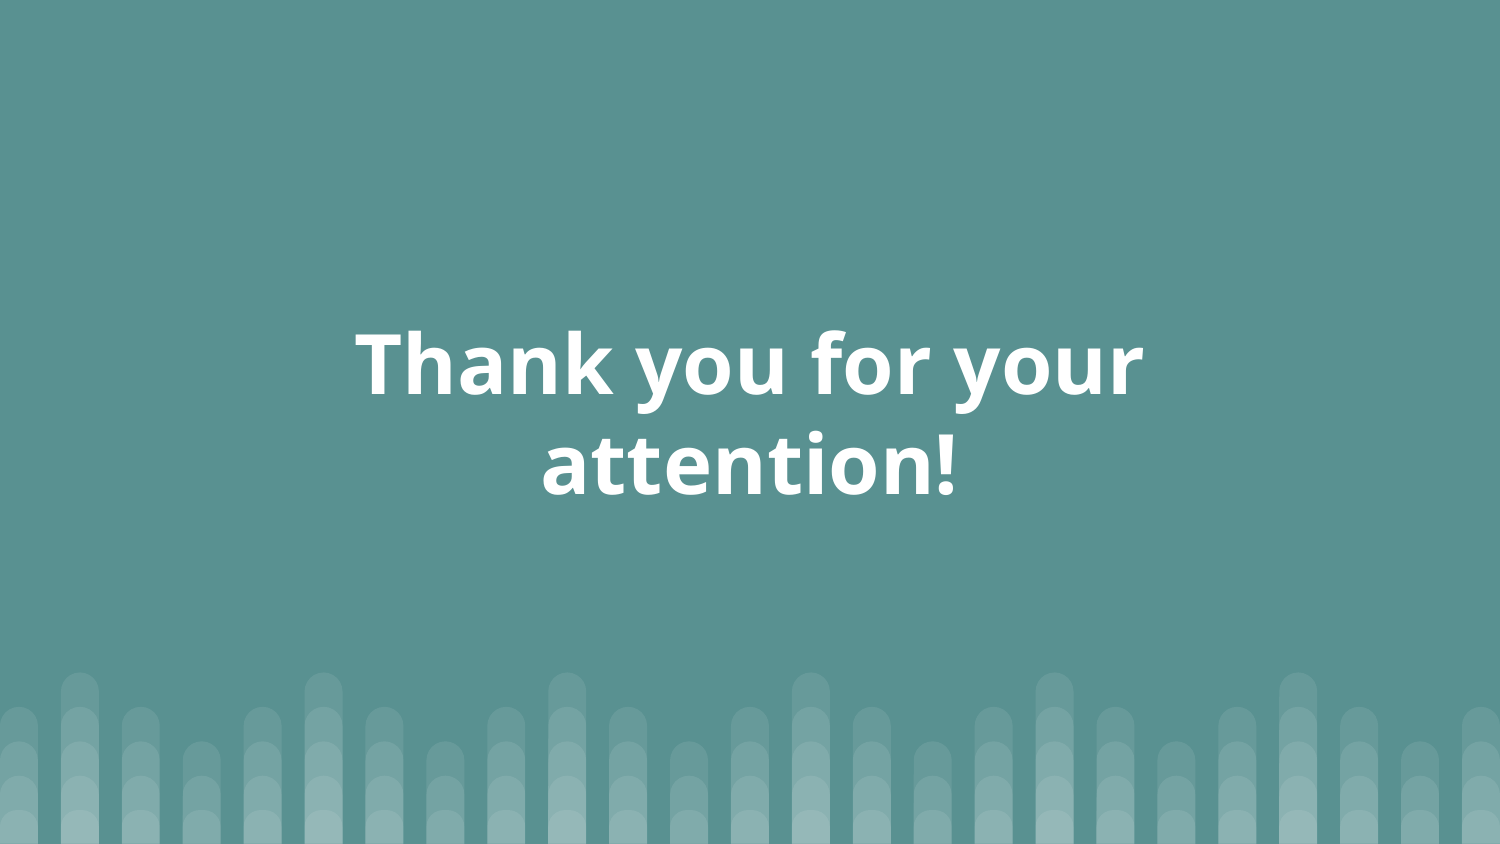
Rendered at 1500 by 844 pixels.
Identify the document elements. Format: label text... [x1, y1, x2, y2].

title Thank you for your attention! [227, 258, 1273, 564]
